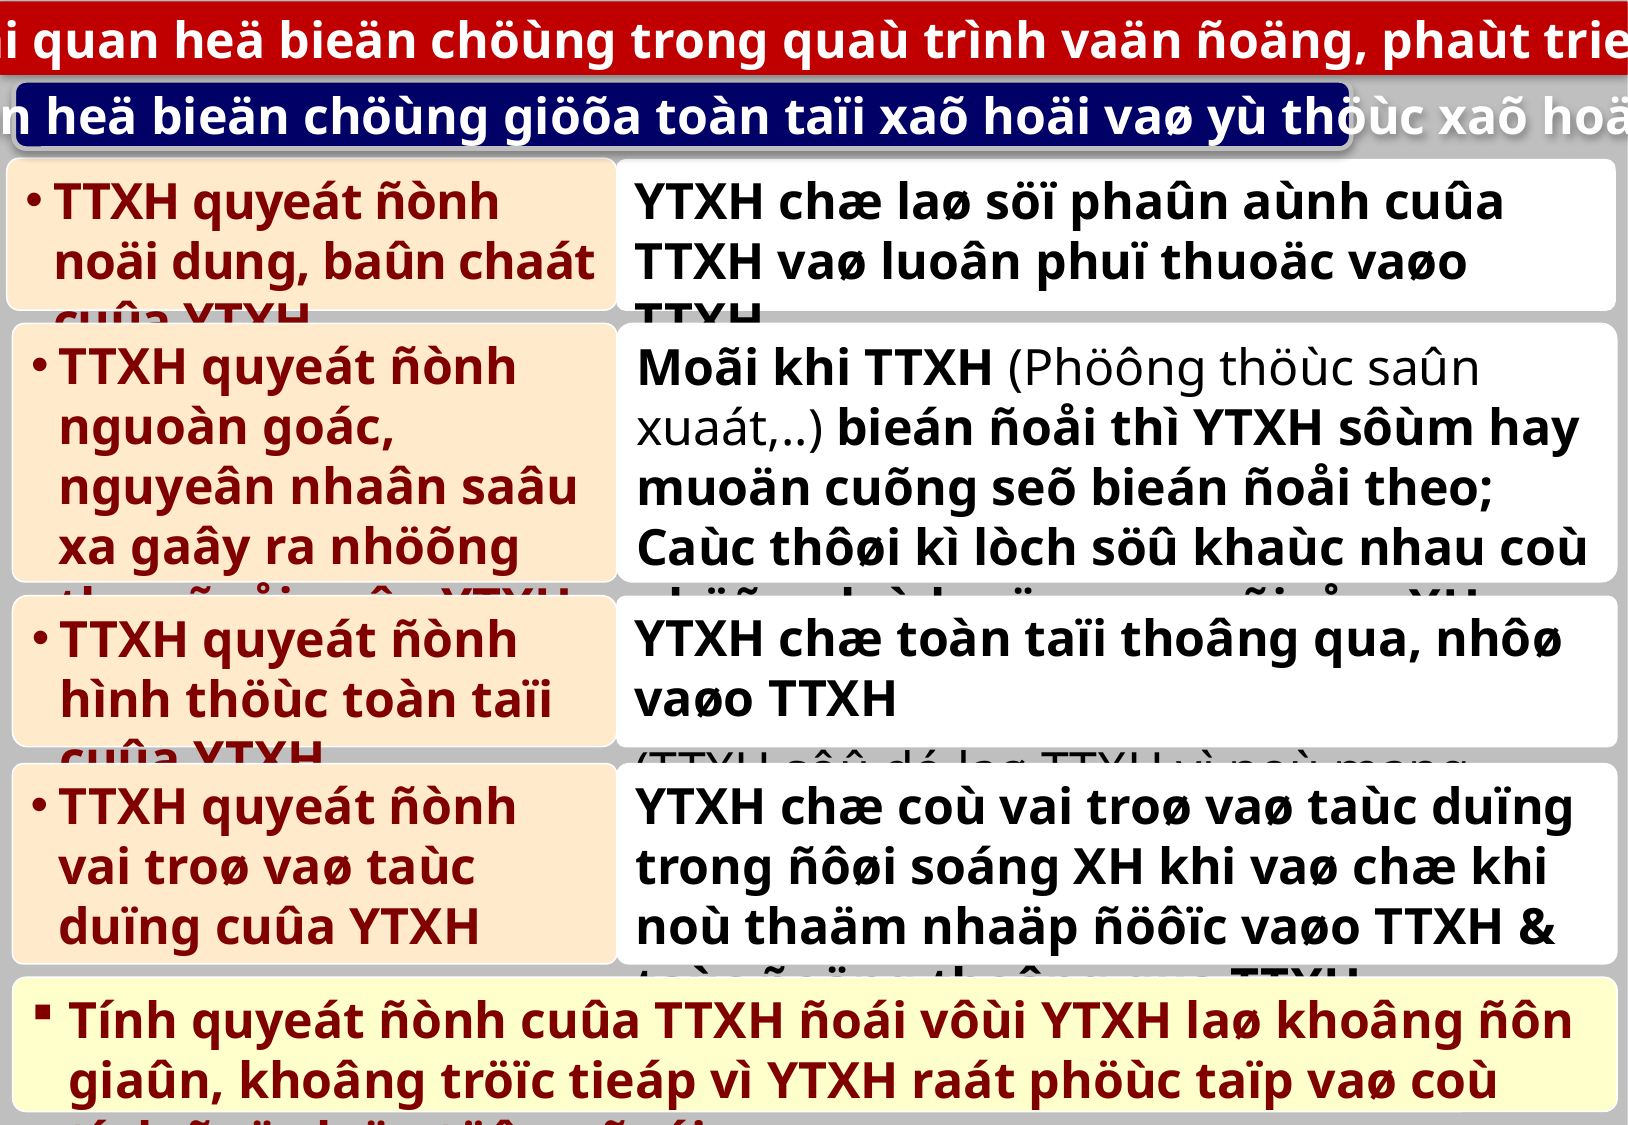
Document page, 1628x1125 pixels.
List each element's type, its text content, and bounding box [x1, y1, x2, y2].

text_box c) Moái quan heä bieän chöùng giöõa toàn taïi xaõ hoäi vaø yù thöùc xaõ hoäi [13, 87, 1352, 149]
text_box TTXH quyeát ñònh noäi dung, baûn chaát cuûa YTXH [6, 158, 617, 311]
text_box Tính quyeát ñònh cuûa TTXH ñoái vôùi YTXH laø khoâng ñôn giaûn, khoâng tröïc tieáp vì YTXH raát phöùc taïp vaø coù tính ñoäc laäp töông ñoái. [12, 977, 1618, 1112]
text_box TTXH quyeát ñònh hình thöùc toàn taïi cuûa YTXH [12, 595, 616, 747]
text_box TTXH quyeát ñònh vai troø vaø taùc duïng cuûa YTXH [12, 763, 617, 964]
text_box TTXH quyeát ñònh nguoàn goác, nguyeân nhaân saâu xa gaây ra nhöõng thay ñoåi cuûa YTXH (taâm lyù, tö töôûng) [12, 323, 617, 582]
text_box YTXH chæ coù vai troø vaø taùc duïng trong ñôøi soáng XH khi vaø chæ khi noù thaäm nhaäp ñöôïc vaøo TTXH & taùc ñoäng thoâng qua TTXH. [616, 763, 1617, 964]
text_box YTXH chæ toàn taïi thoâng qua, nhôø vaøo TTXH (TTXH sôû dó laø TTXH vì noù mang YTXH). [616, 596, 1617, 747]
text_box 2. Caùc moái quan heä bieän chöùng trong quaù trình vaän ñoäng, phaùt trieån xaõ hoäi [0, 1, 1628, 75]
text_box YTXH chæ laø söï phaûn aùnh cuûa TTXH vaø luoân phuï thuoäc vaøo TTXH. [616, 159, 1616, 311]
text_box Moãi khi TTXH (Phöông thöùc saûn xuaát,..) bieán ñoåi thì YTXH sôùm hay muoän cuõng seõ bieán ñoåi theo; Caùc thôøi kì lòch söû khaùc nhau coù nhöõng lyù luaän, quan ñieåm XH khaùc nhau. [616, 323, 1617, 582]
